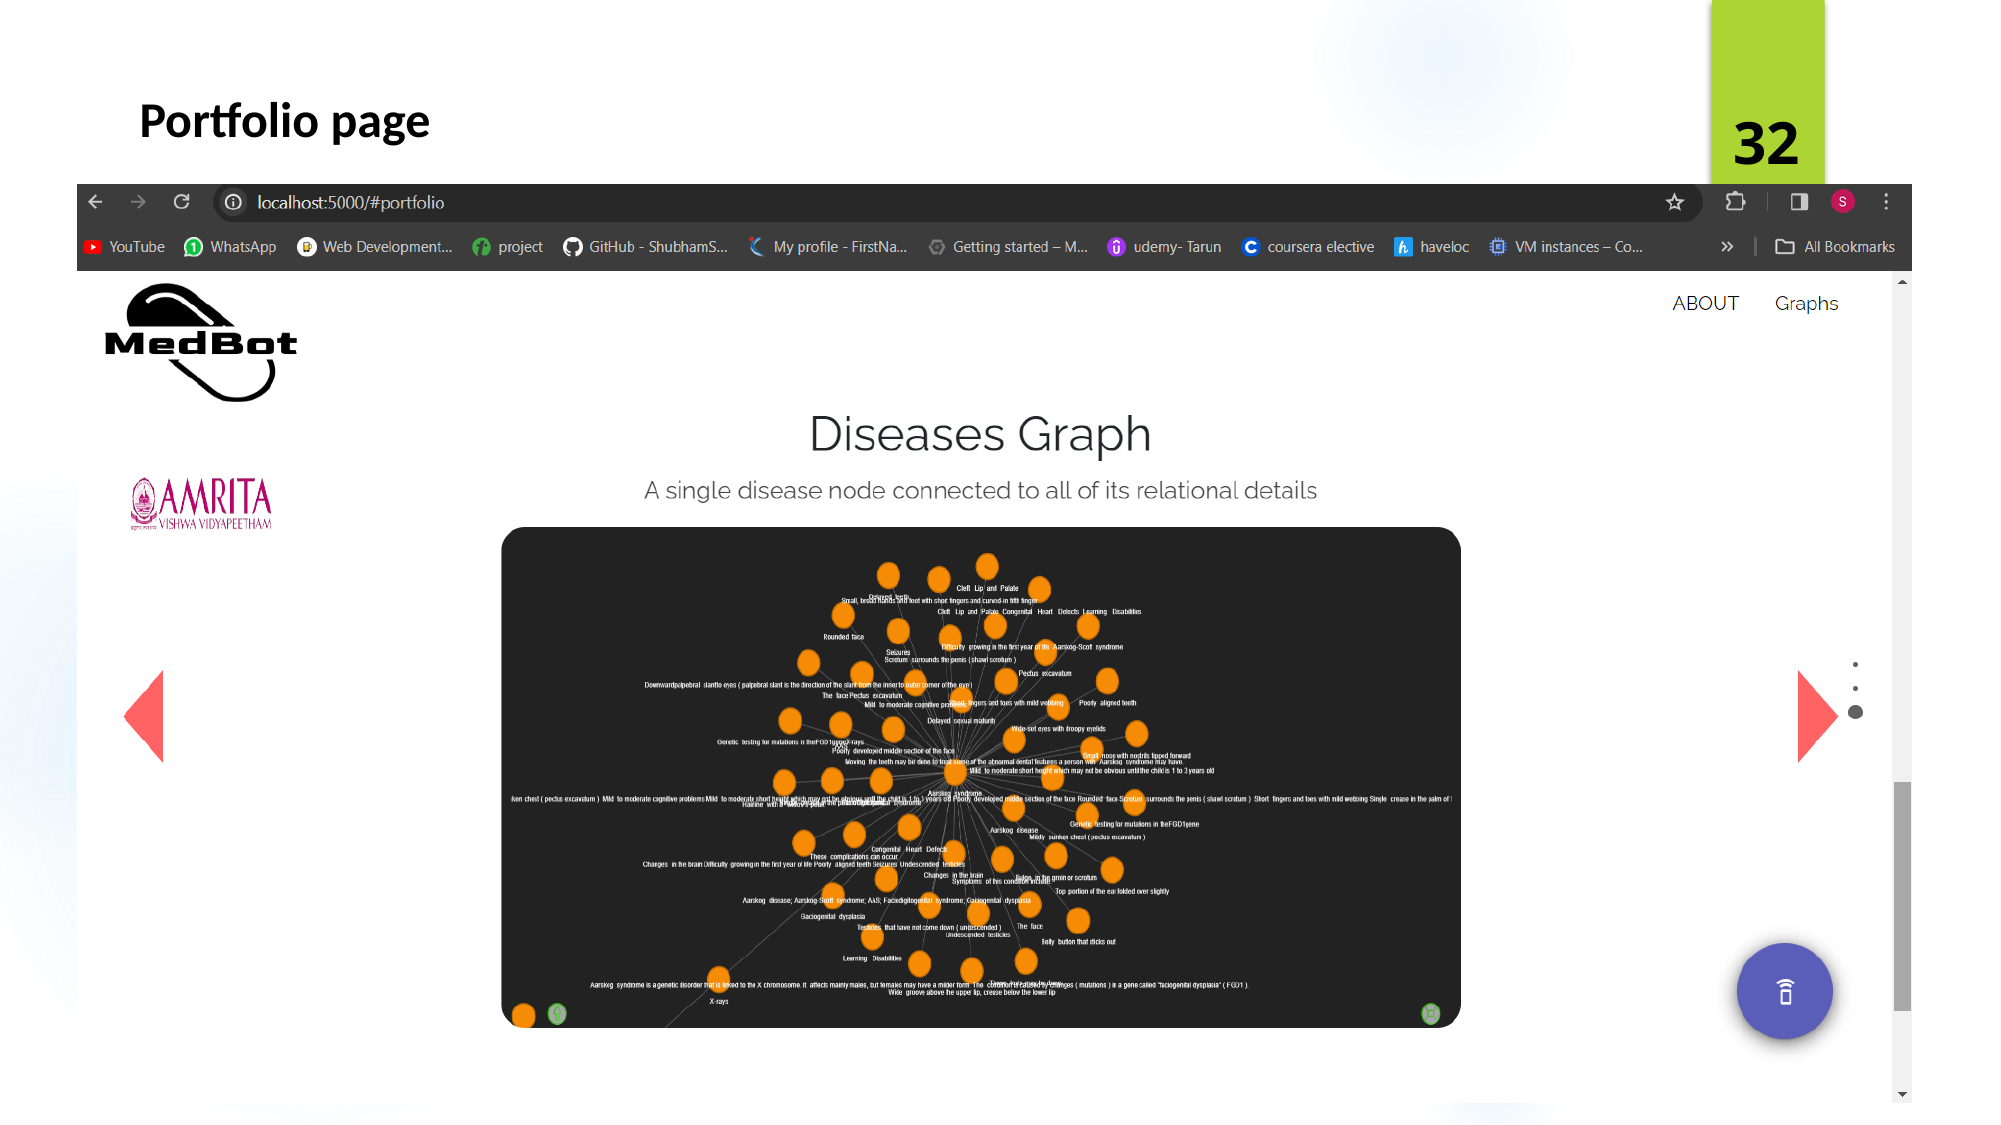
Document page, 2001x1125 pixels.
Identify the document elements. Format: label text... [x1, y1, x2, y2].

title Portfolio page [110, 80, 461, 166]
text_box 32 [1718, 98, 1852, 182]
picture [0, 0, 1912, 1125]
